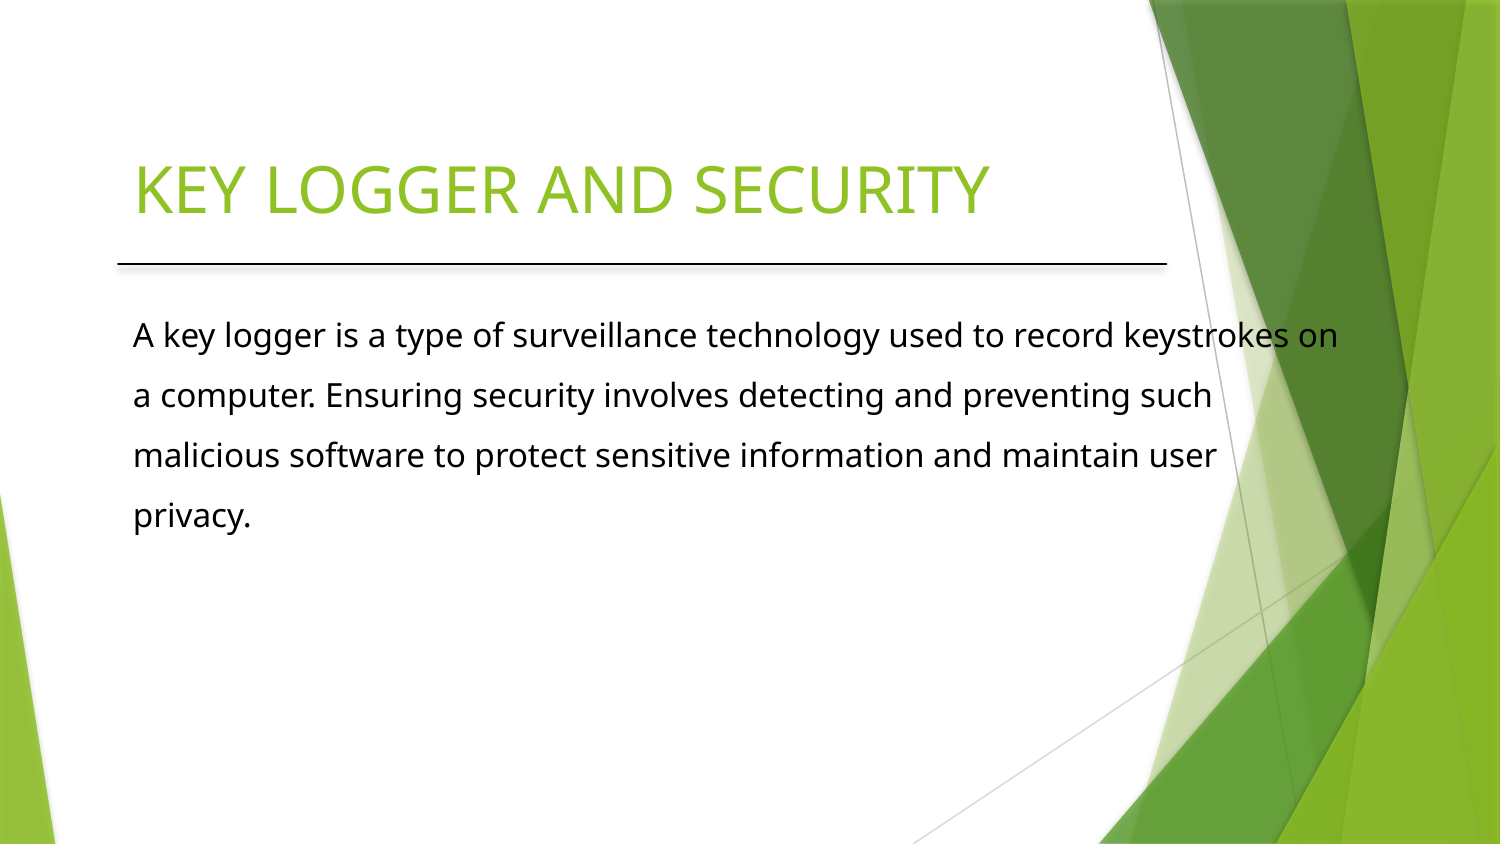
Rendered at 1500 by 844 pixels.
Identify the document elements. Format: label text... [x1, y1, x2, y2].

title KEY LOGGER AND SECURITY [118, 140, 1382, 235]
text_box A key logger is a type of surveillance technology used to record keystrokes on a computer. Ensuring security involves detecting and preventing such malicious software to protect sensitive information and maintain user privacy. [118, 286, 1360, 542]
